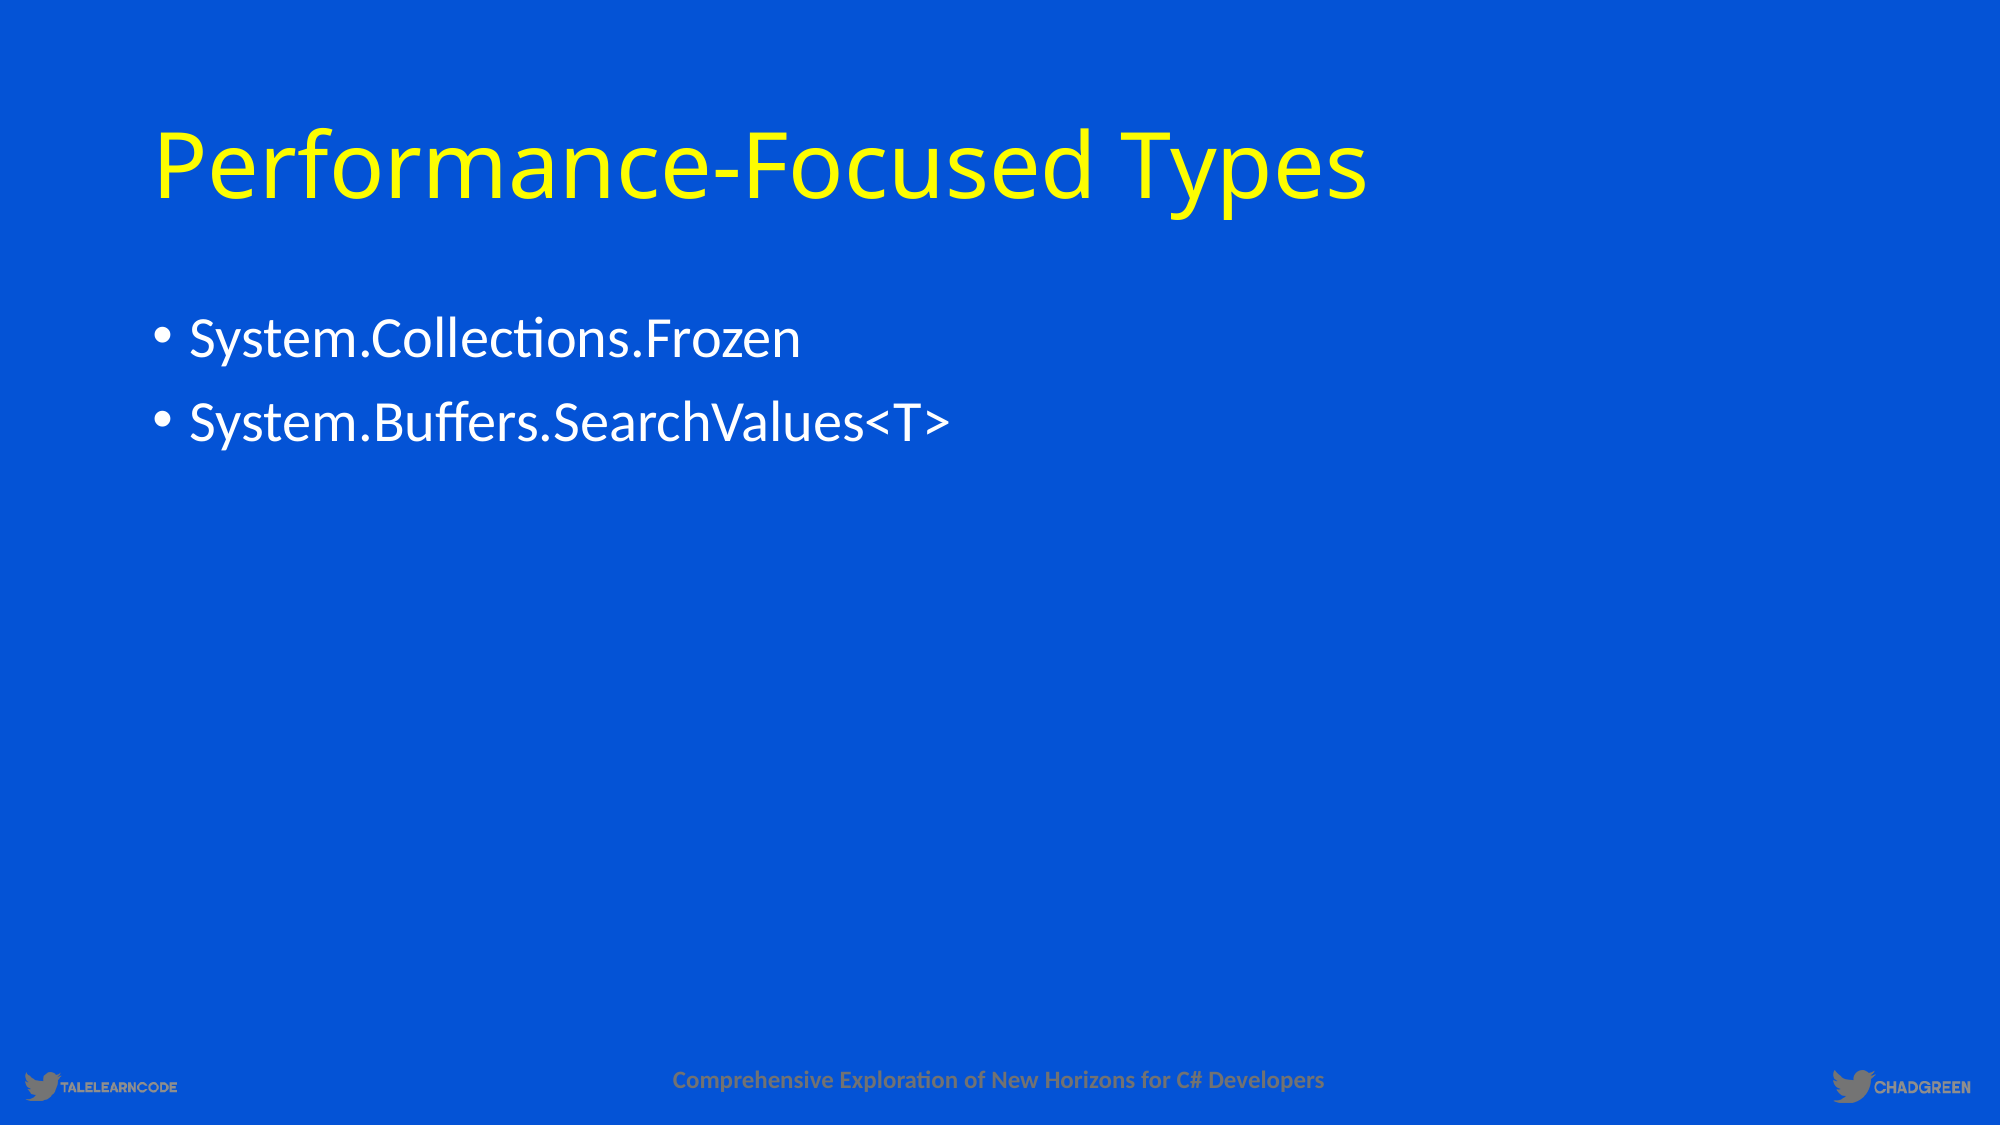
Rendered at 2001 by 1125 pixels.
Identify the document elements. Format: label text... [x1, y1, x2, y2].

title Performance-Focused Types [137, 59, 1863, 278]
list System.Collections.Frozen System.Buffers.SearchValues<T> [137, 299, 1863, 1014]
